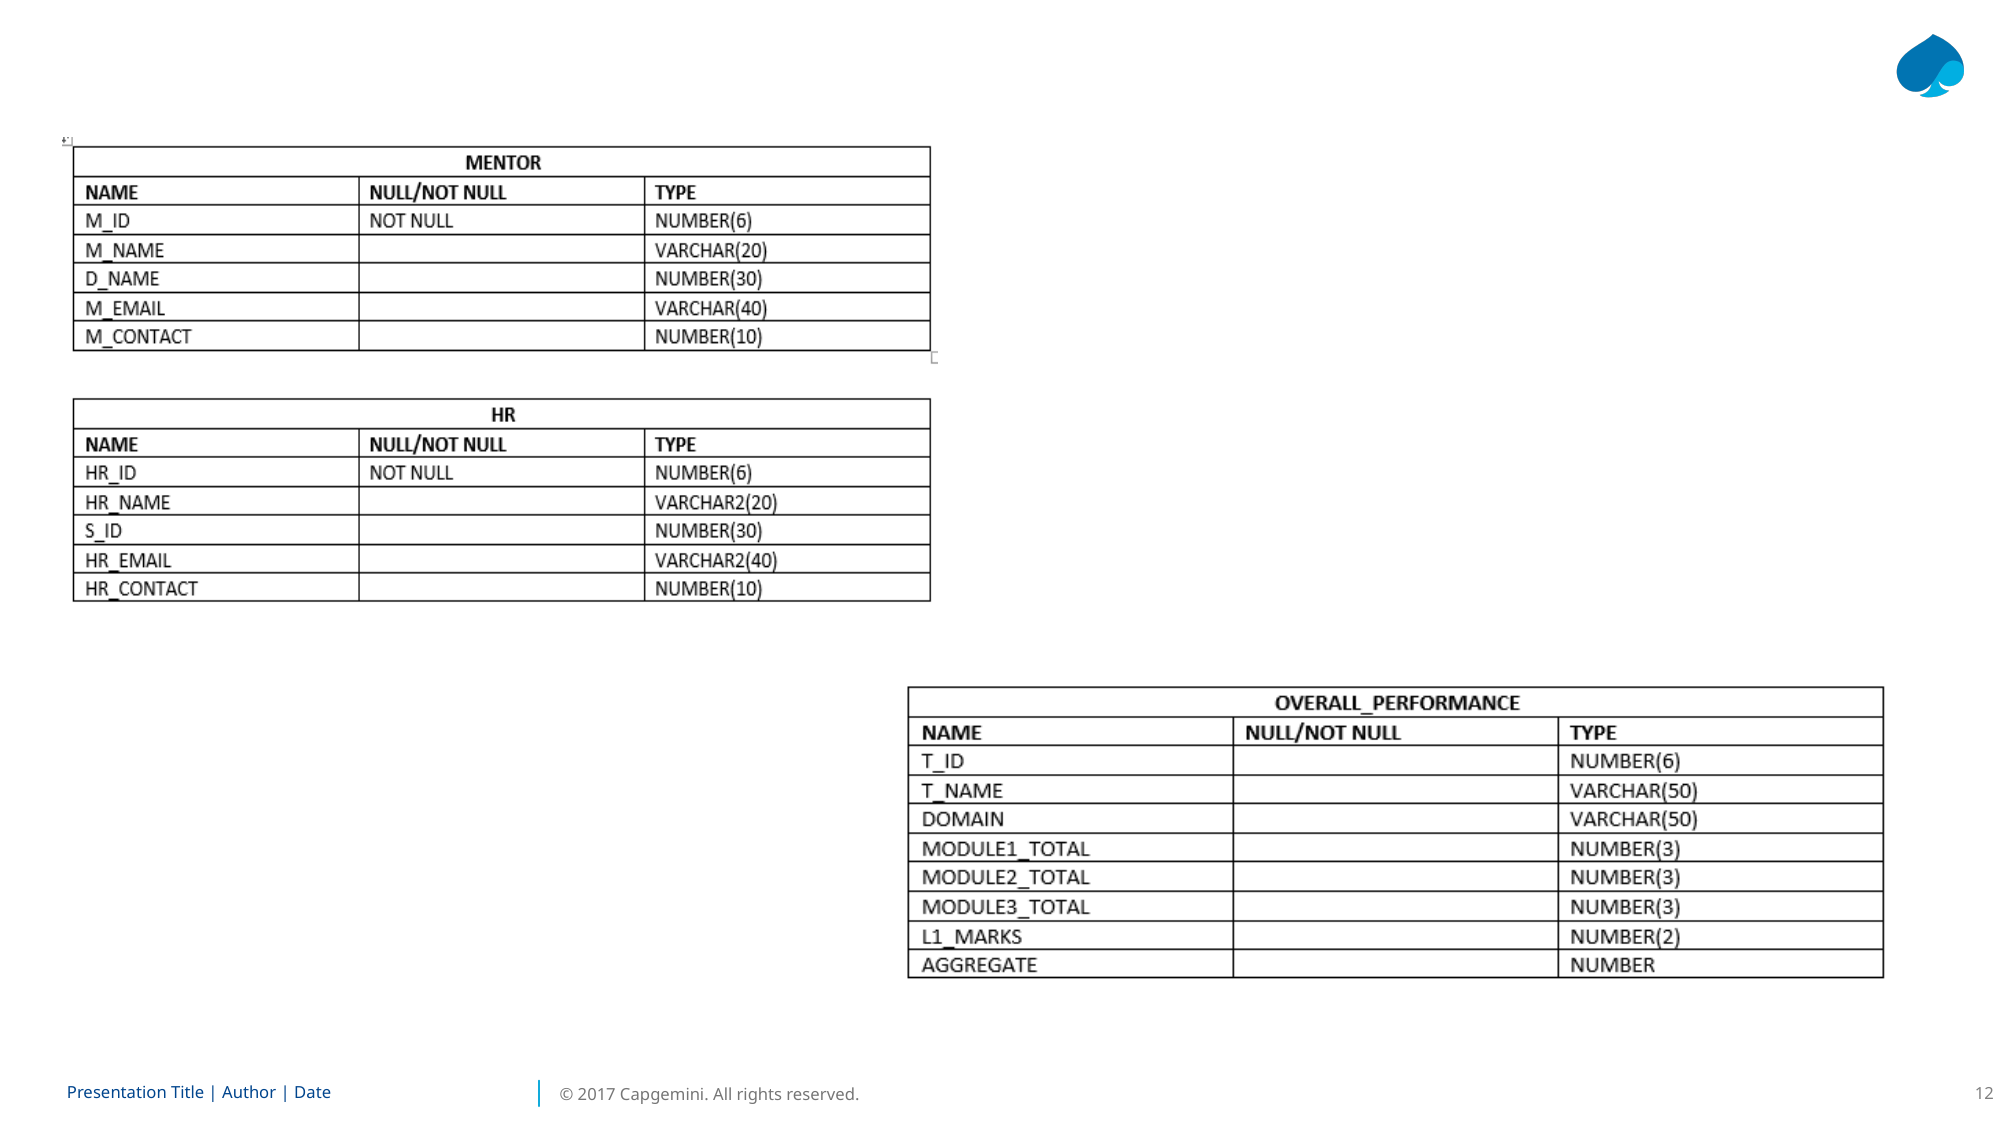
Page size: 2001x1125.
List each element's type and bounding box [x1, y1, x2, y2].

picture [1936, 34, 1964, 62]
picture [1894, 34, 1964, 107]
picture [899, 671, 1900, 988]
picture [62, 137, 938, 613]
